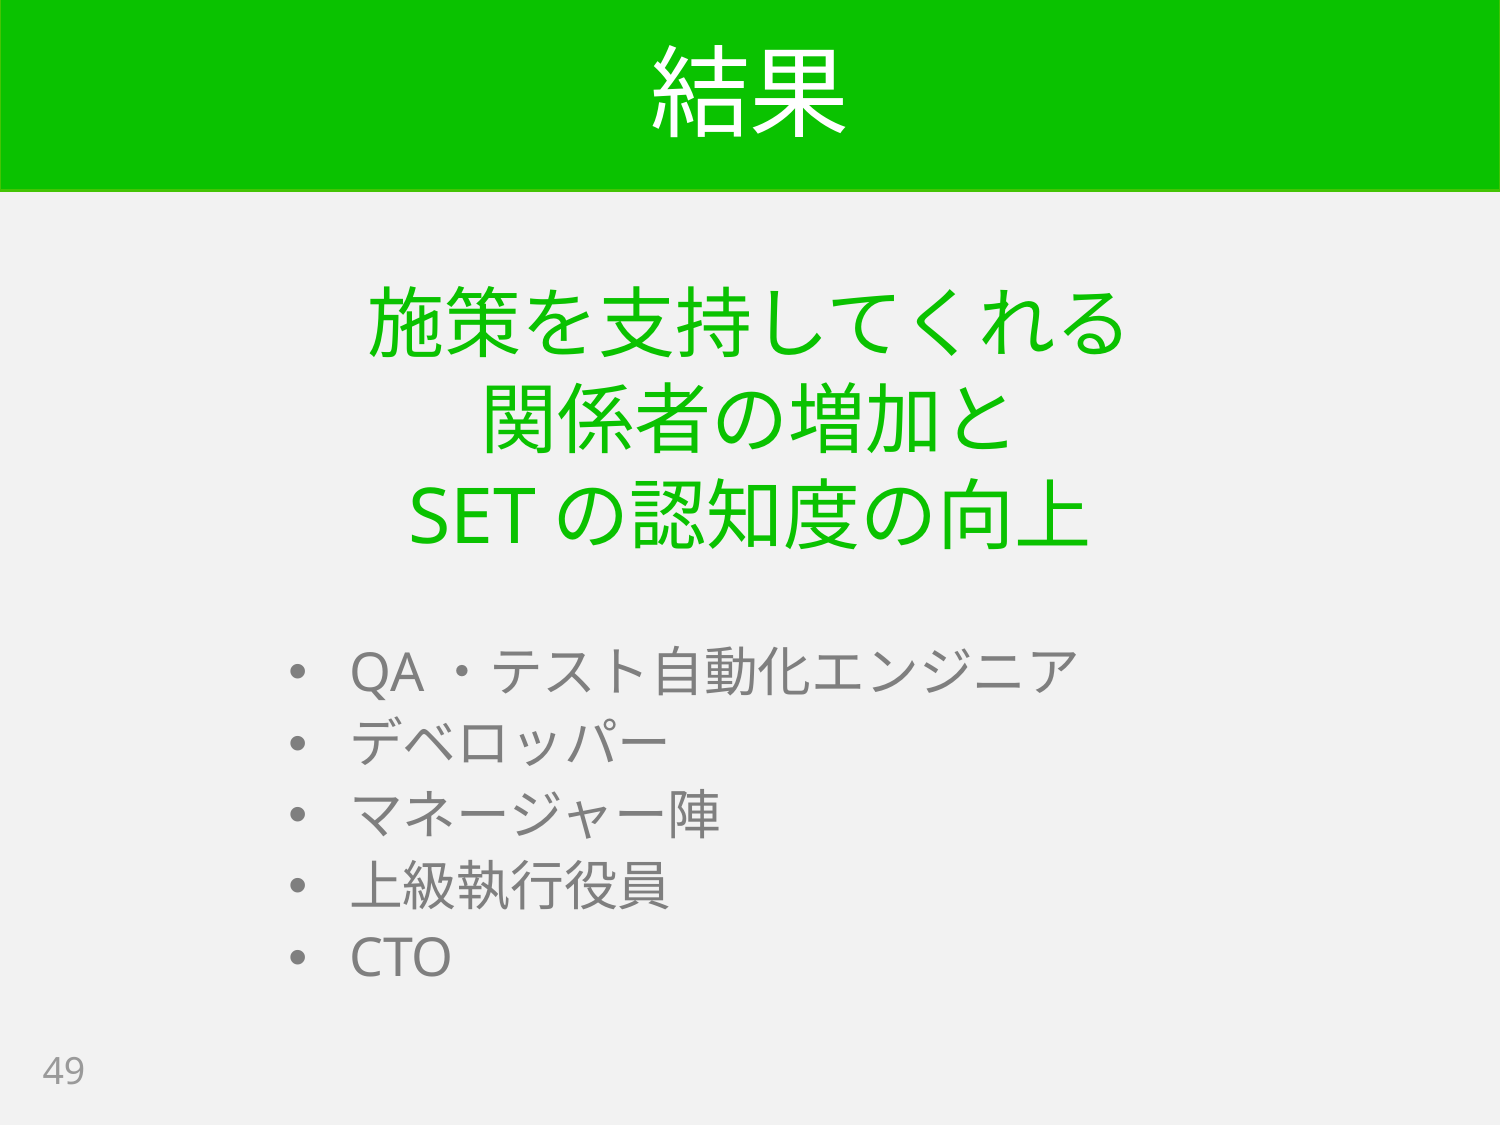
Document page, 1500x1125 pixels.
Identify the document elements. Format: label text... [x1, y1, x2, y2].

slide_number 49 [27, 1042, 146, 1102]
title 結果 [0, 53, 1500, 140]
list 施策を支持してくれる 関係者の増加と SETの認知度の向上 QA・テスト自動化エンジニア デベロッパー マネージャー陣 上級執行役員 CTO [103, 277, 1397, 1000]
